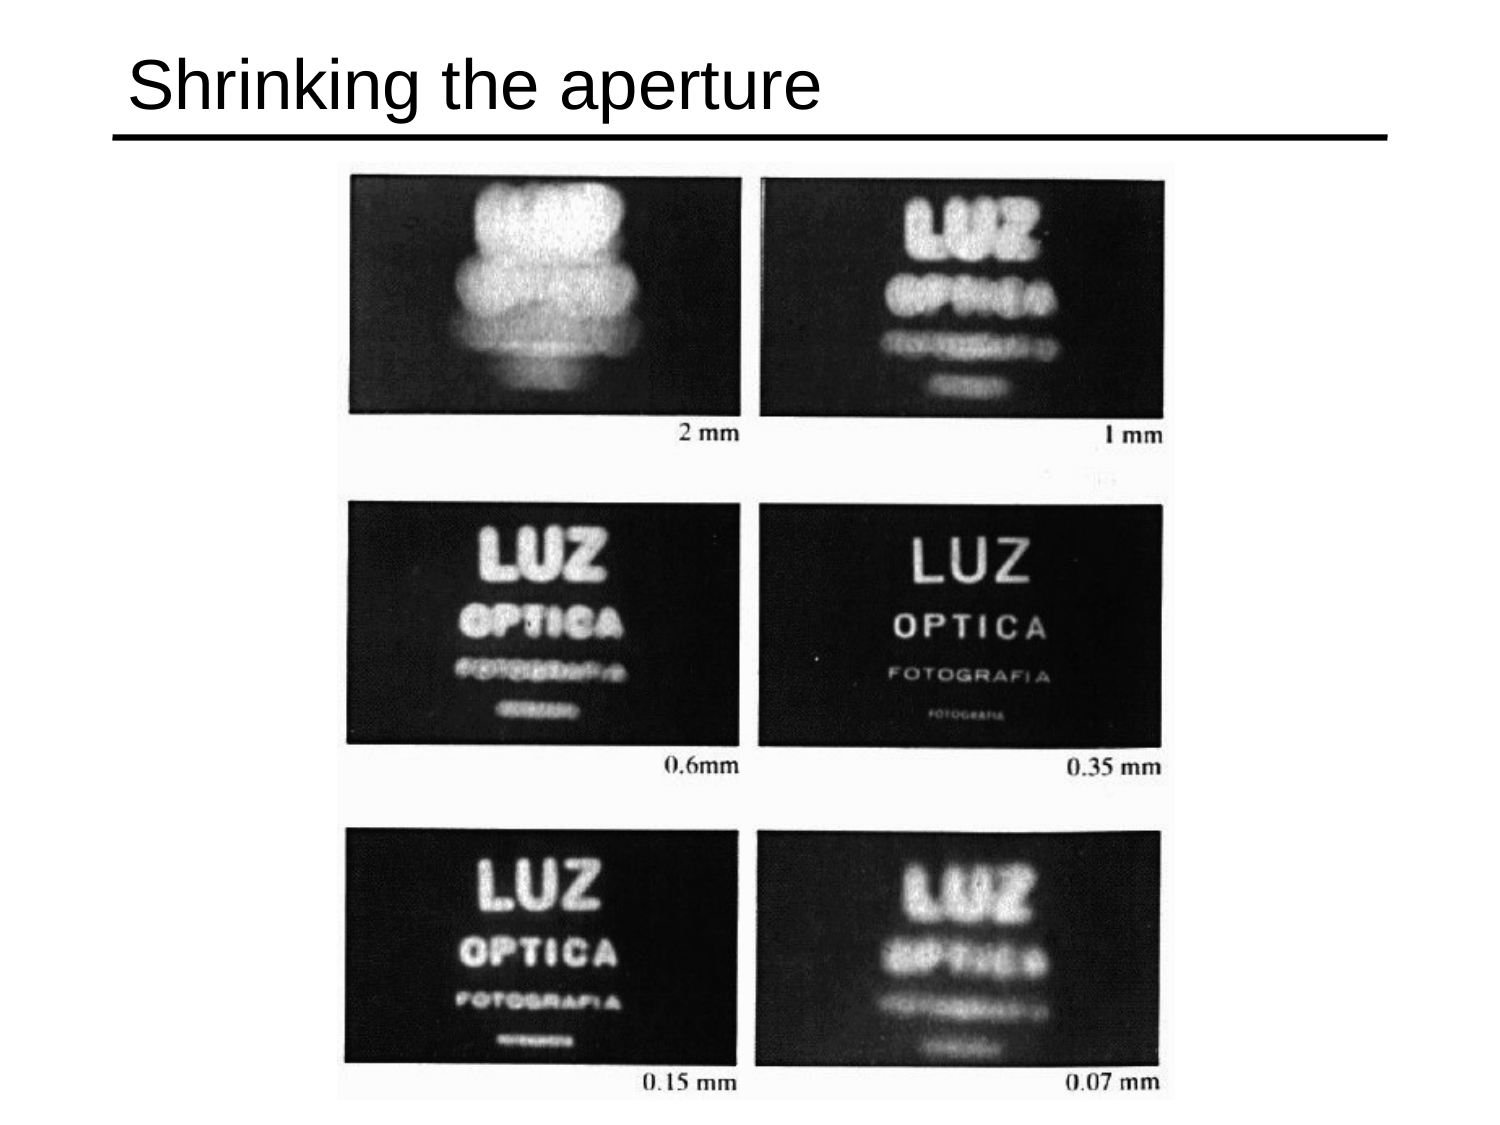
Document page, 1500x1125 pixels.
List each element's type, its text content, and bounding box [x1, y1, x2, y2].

title Shrinking the aperture [112, 12, 1388, 151]
picture [337, 162, 1176, 1101]
